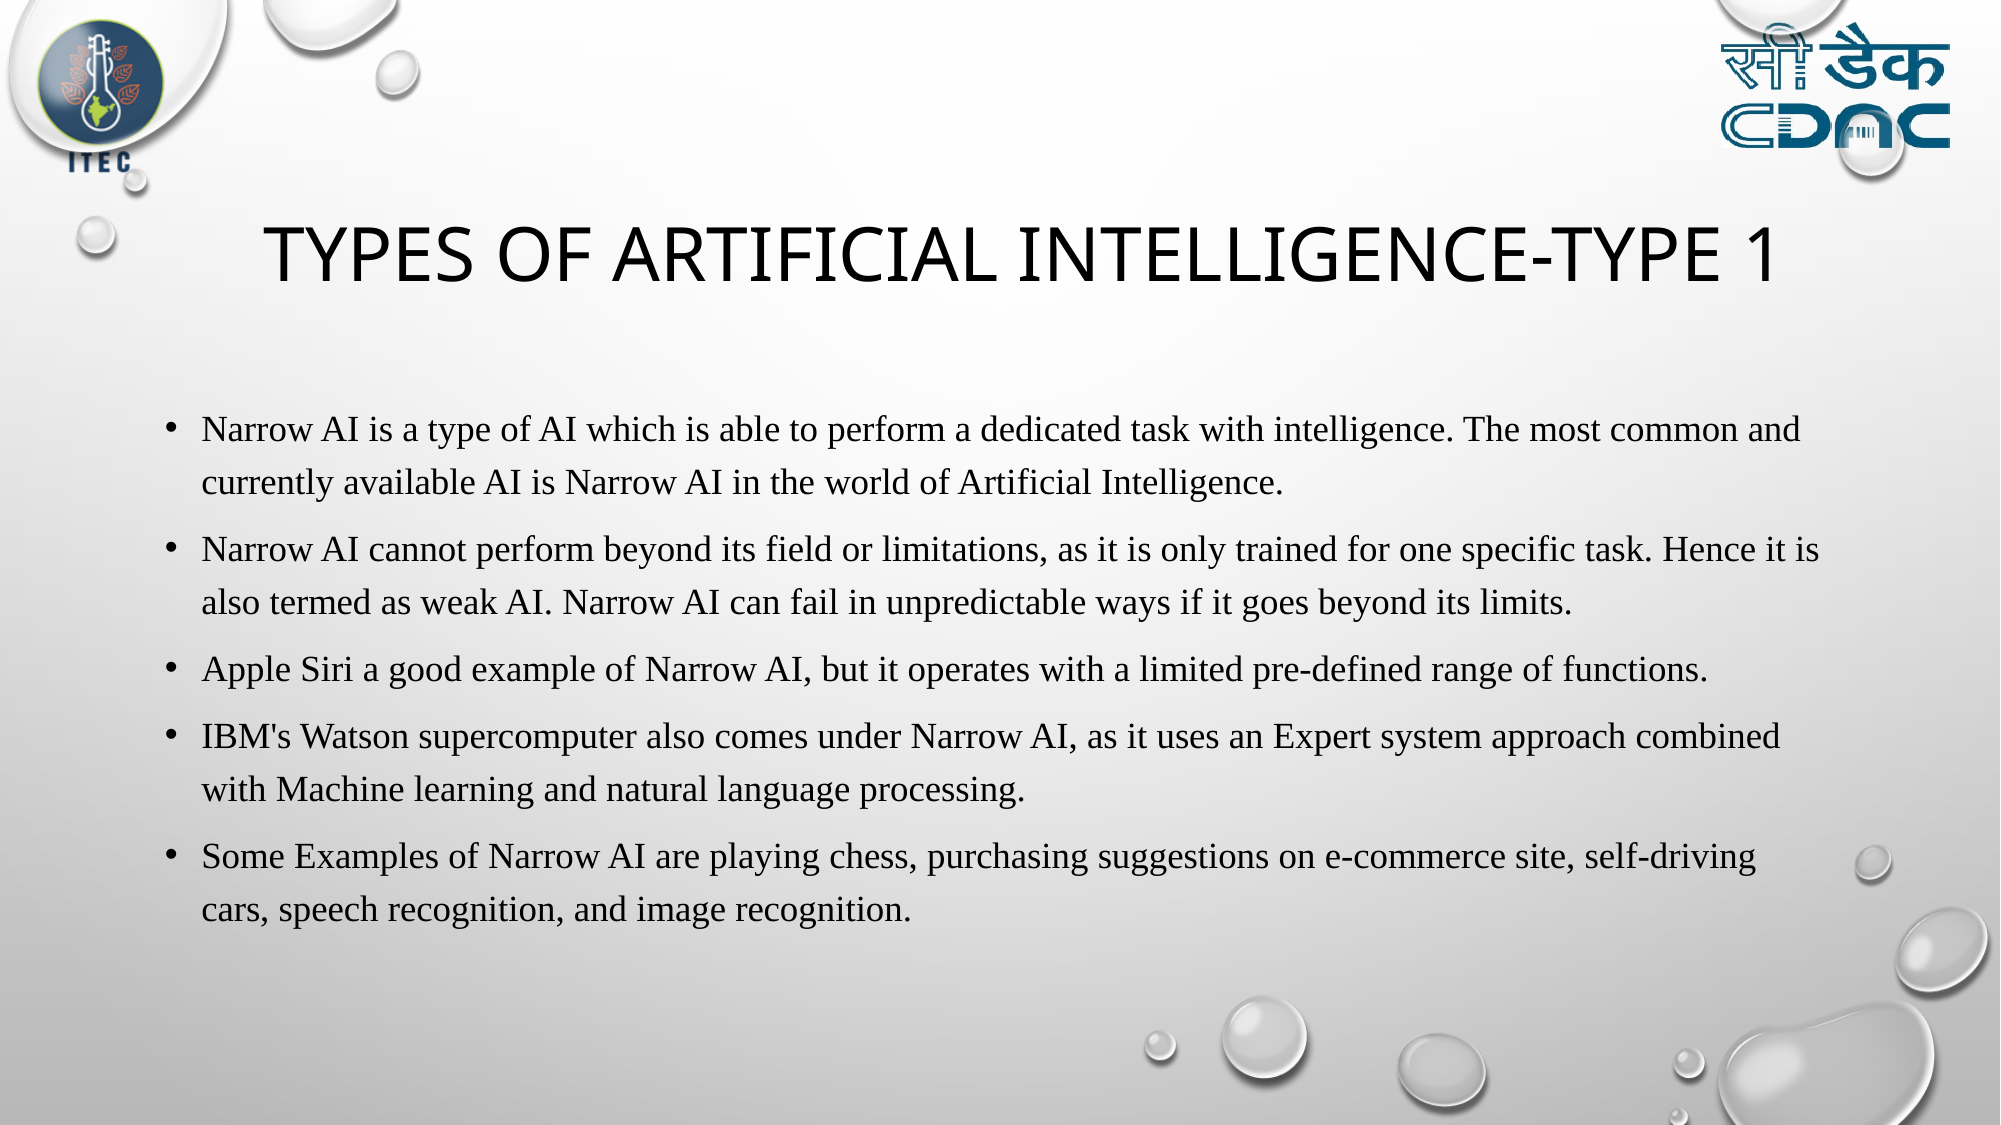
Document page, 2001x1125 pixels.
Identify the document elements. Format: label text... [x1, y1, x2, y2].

picture [0, 0, 2000, 1125]
text_box TYPES OF ARTIFICIAL INTELLIGENCE-TYPE 1 [174, 126, 1876, 389]
list Narrow AI is a type of AI which is able to perform a dedicated task with intelligence. The most common and currently available AI is Narrow AI in the world of Artificial Intelligence. Narrow AI cannot perform beyond its field or limitations, as it is only trained for one specific task. Hence it is also termed as weak AI. Narrow AI can fail in unpredictable ways if it goes beyond its limits. Apple Siri a good example of Narrow AI, but it operates with a limited pre-defined range of functions. IBM's Watson supercomputer also comes under Narrow AI, as it uses an Expert system approach combined with Machine learning and natural language processing. Some Examples of Narrow AI are playing chess, purchasing suggestions on e-commerce site, self-driving cars, speech recognition, and image recognition. [149, 388, 1850, 950]
